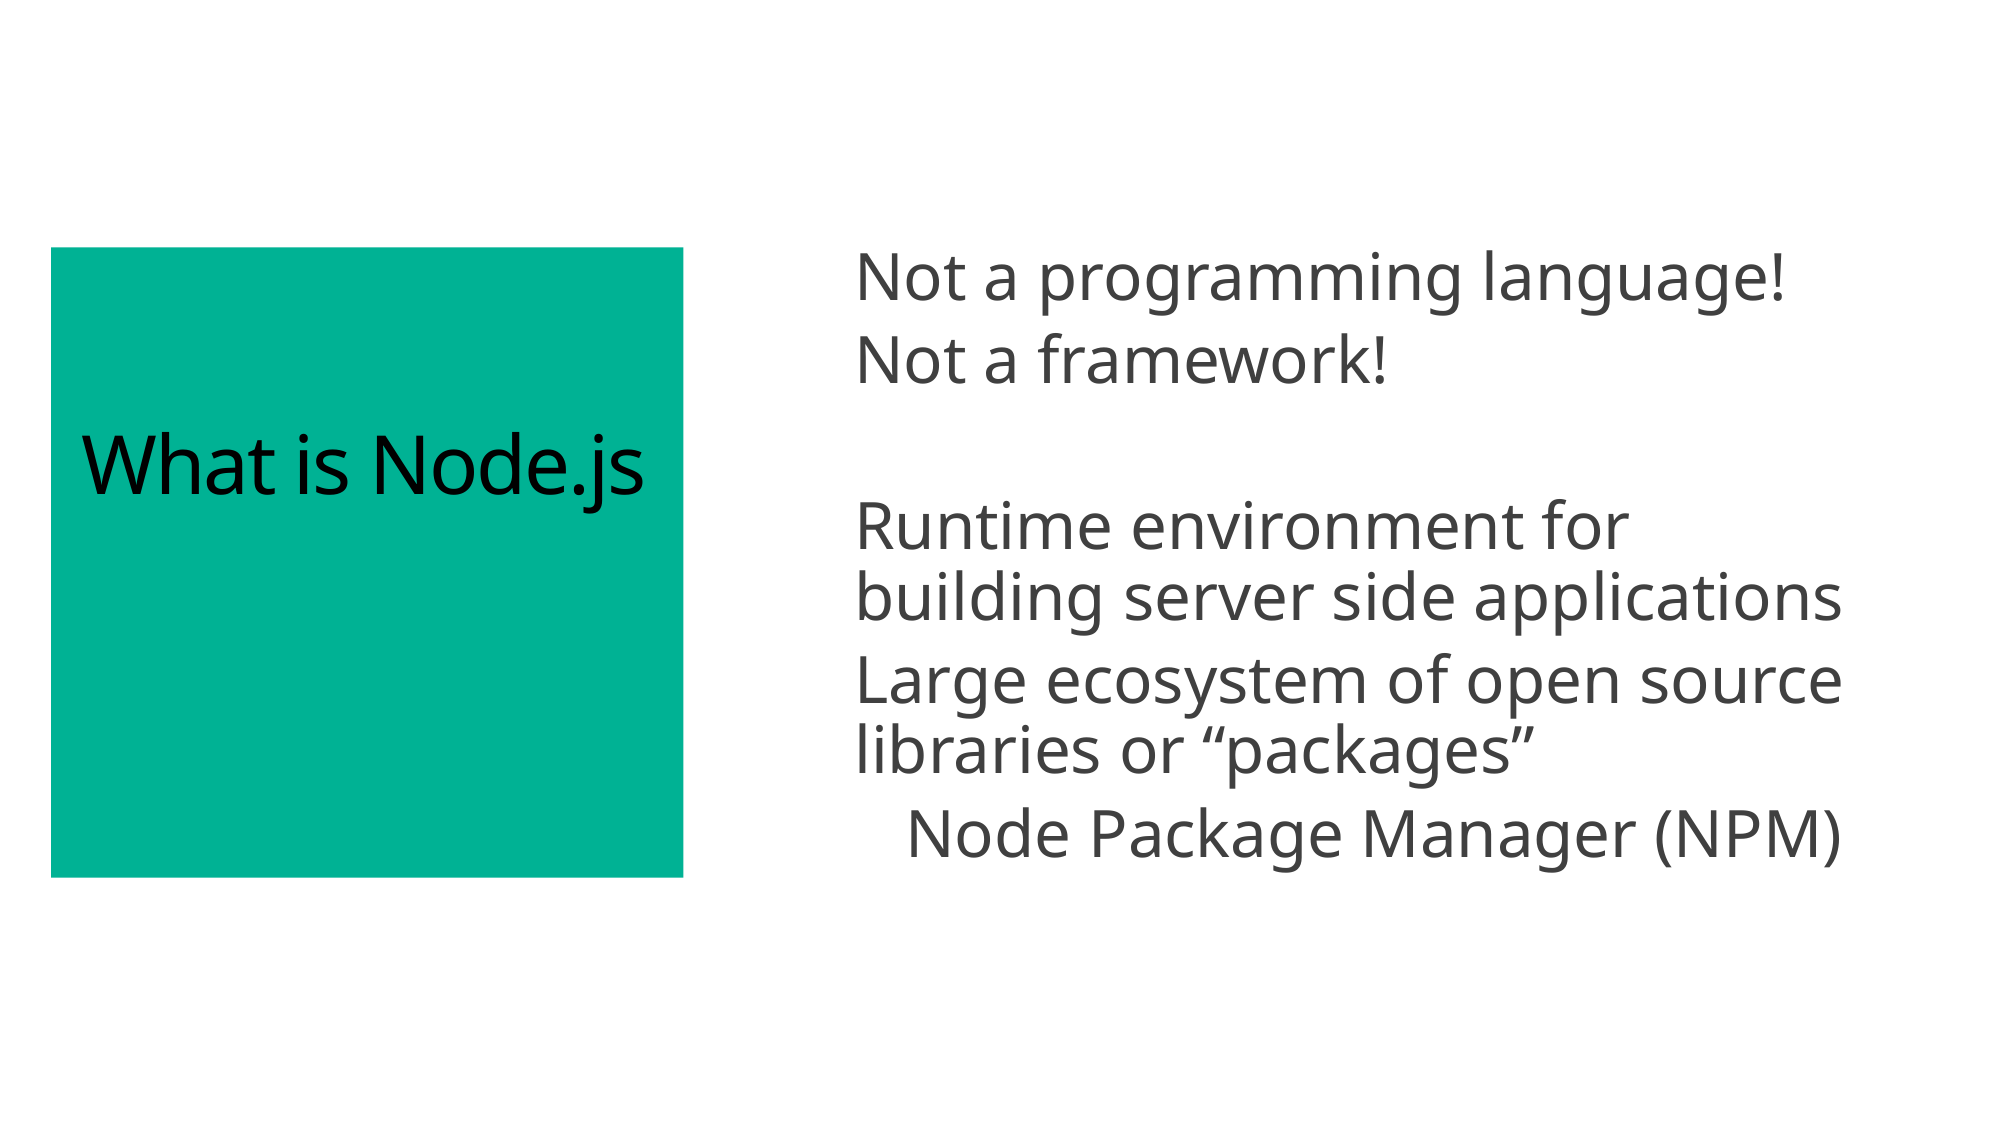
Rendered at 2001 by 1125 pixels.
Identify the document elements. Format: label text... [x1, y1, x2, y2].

title What is Node.js [51, 247, 684, 878]
text_box Not a programming language! Not a framework! Runtime environment for building server side applications Large ecosystem of open source libraries or “packages” Node Package Manager (NPM) [824, 220, 1911, 896]
